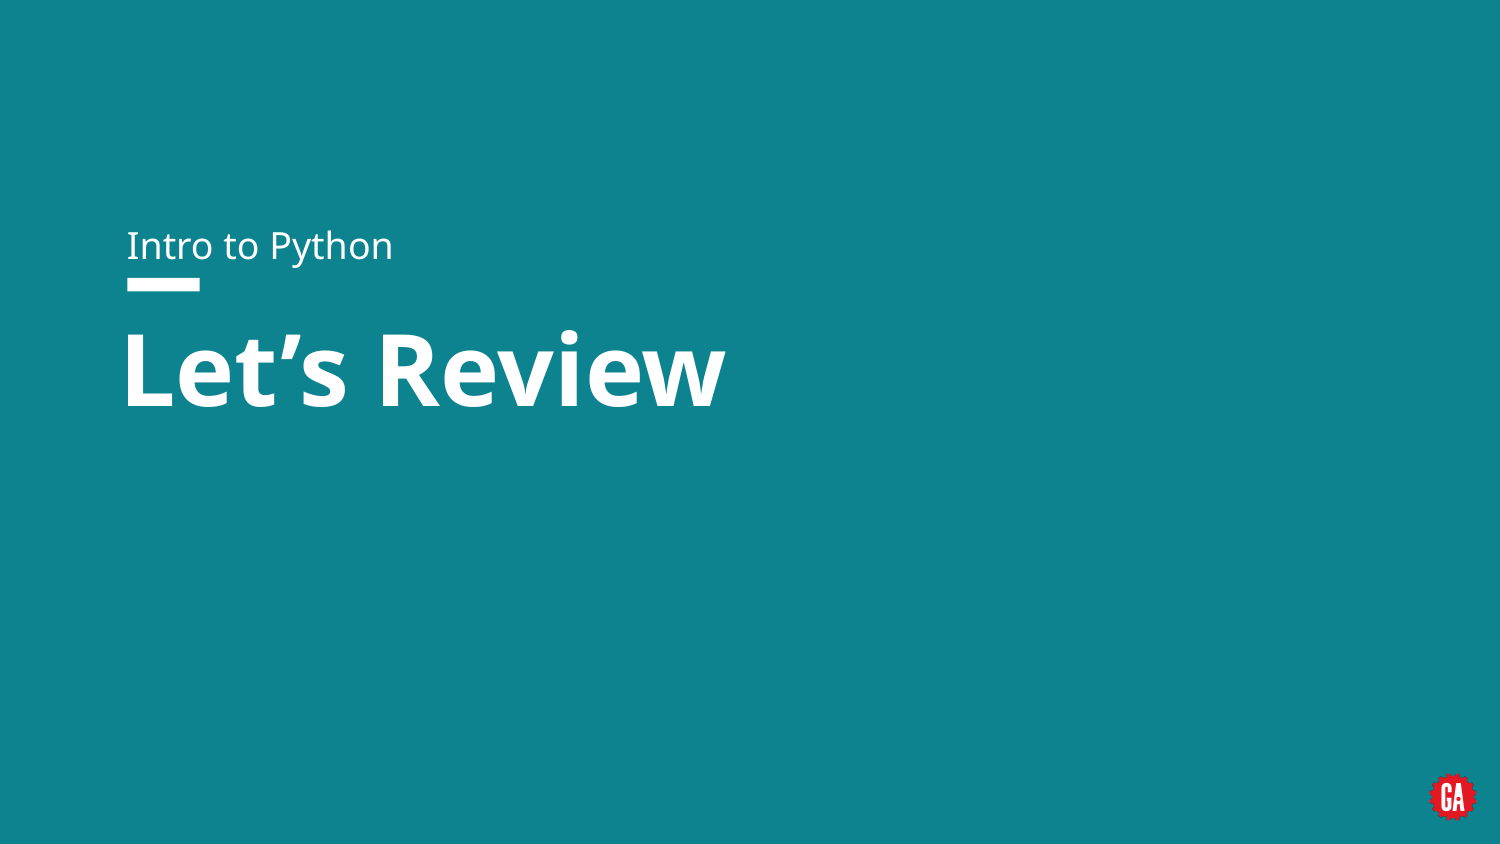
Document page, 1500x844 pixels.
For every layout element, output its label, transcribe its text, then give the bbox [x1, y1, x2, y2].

title Let’s Review [104, 291, 1091, 553]
picture [1427, 771, 1479, 823]
subtitle Intro to Python [111, 200, 1336, 268]
